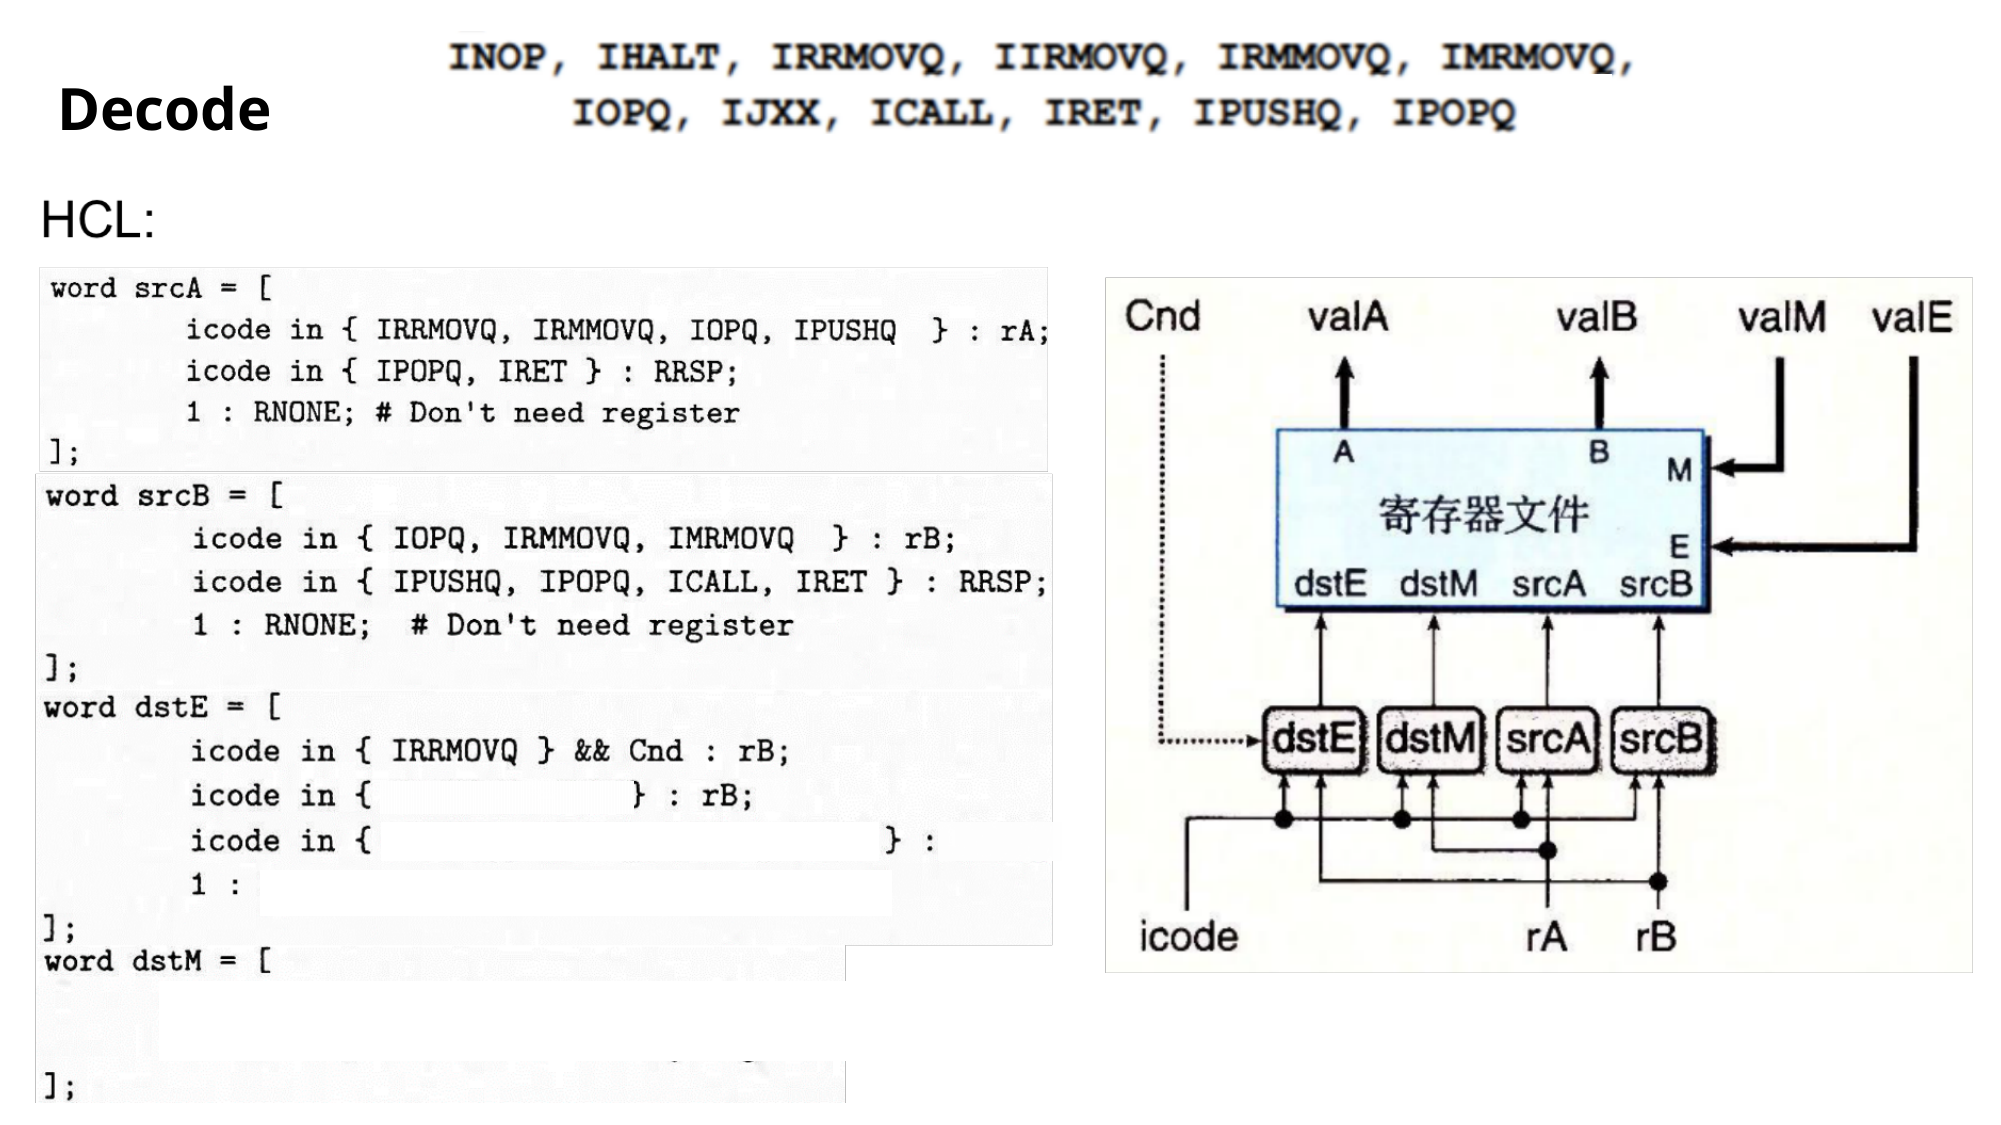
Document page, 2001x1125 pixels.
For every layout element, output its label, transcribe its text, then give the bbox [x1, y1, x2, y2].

picture [25, 191, 1975, 1103]
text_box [440, 30, 1646, 146]
text_box Decode [42, 64, 1518, 150]
